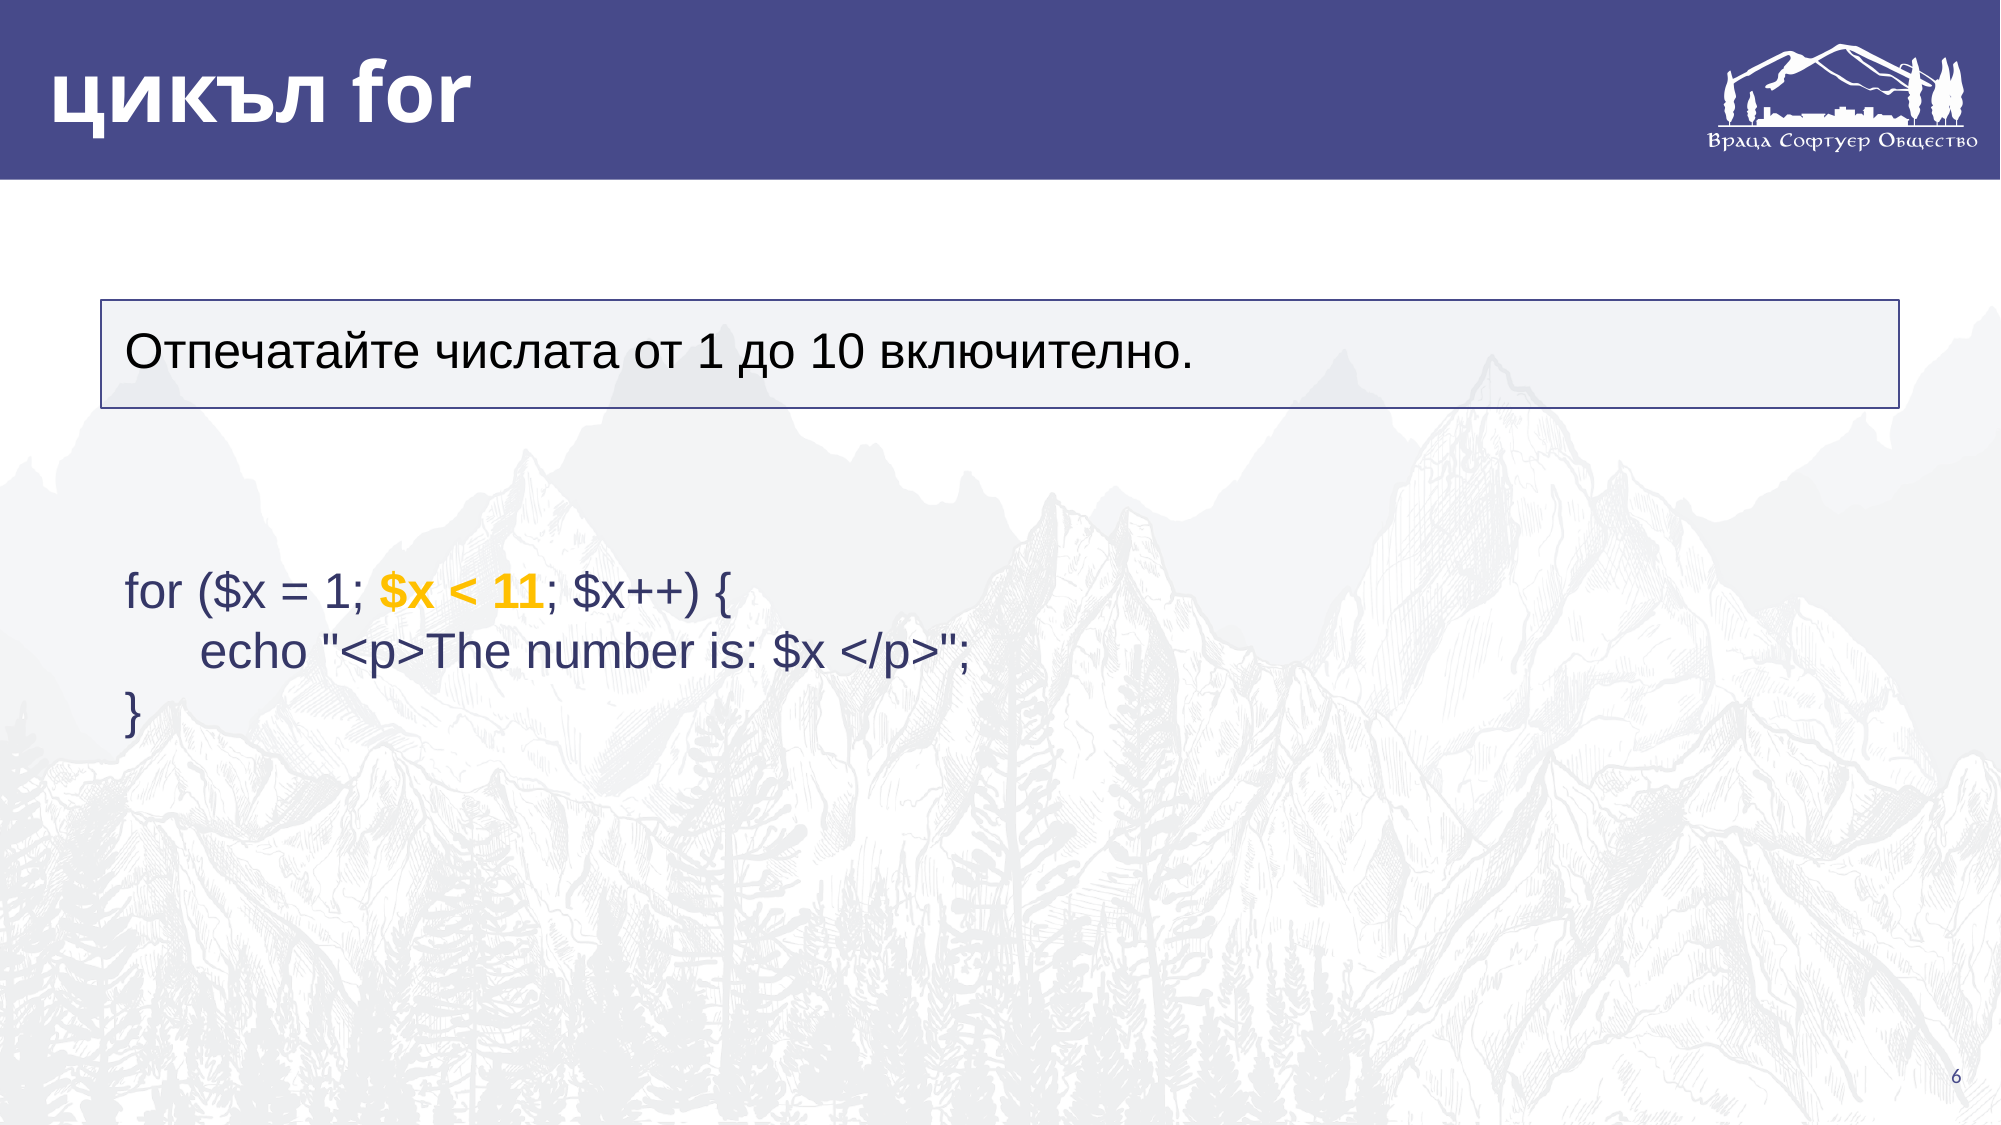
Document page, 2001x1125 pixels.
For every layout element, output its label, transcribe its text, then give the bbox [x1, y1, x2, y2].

list Отпечатайте числата от 1 до 10 включително. for ($x = 1; $x < 11; $x++) { echo "<p>The number is: $x </p>"; } [100, 299, 1900, 409]
title цикъл for [31, 16, 1591, 162]
slide_number ‹#› [1897, 1049, 1968, 1101]
picture [1703, 19, 1981, 165]
